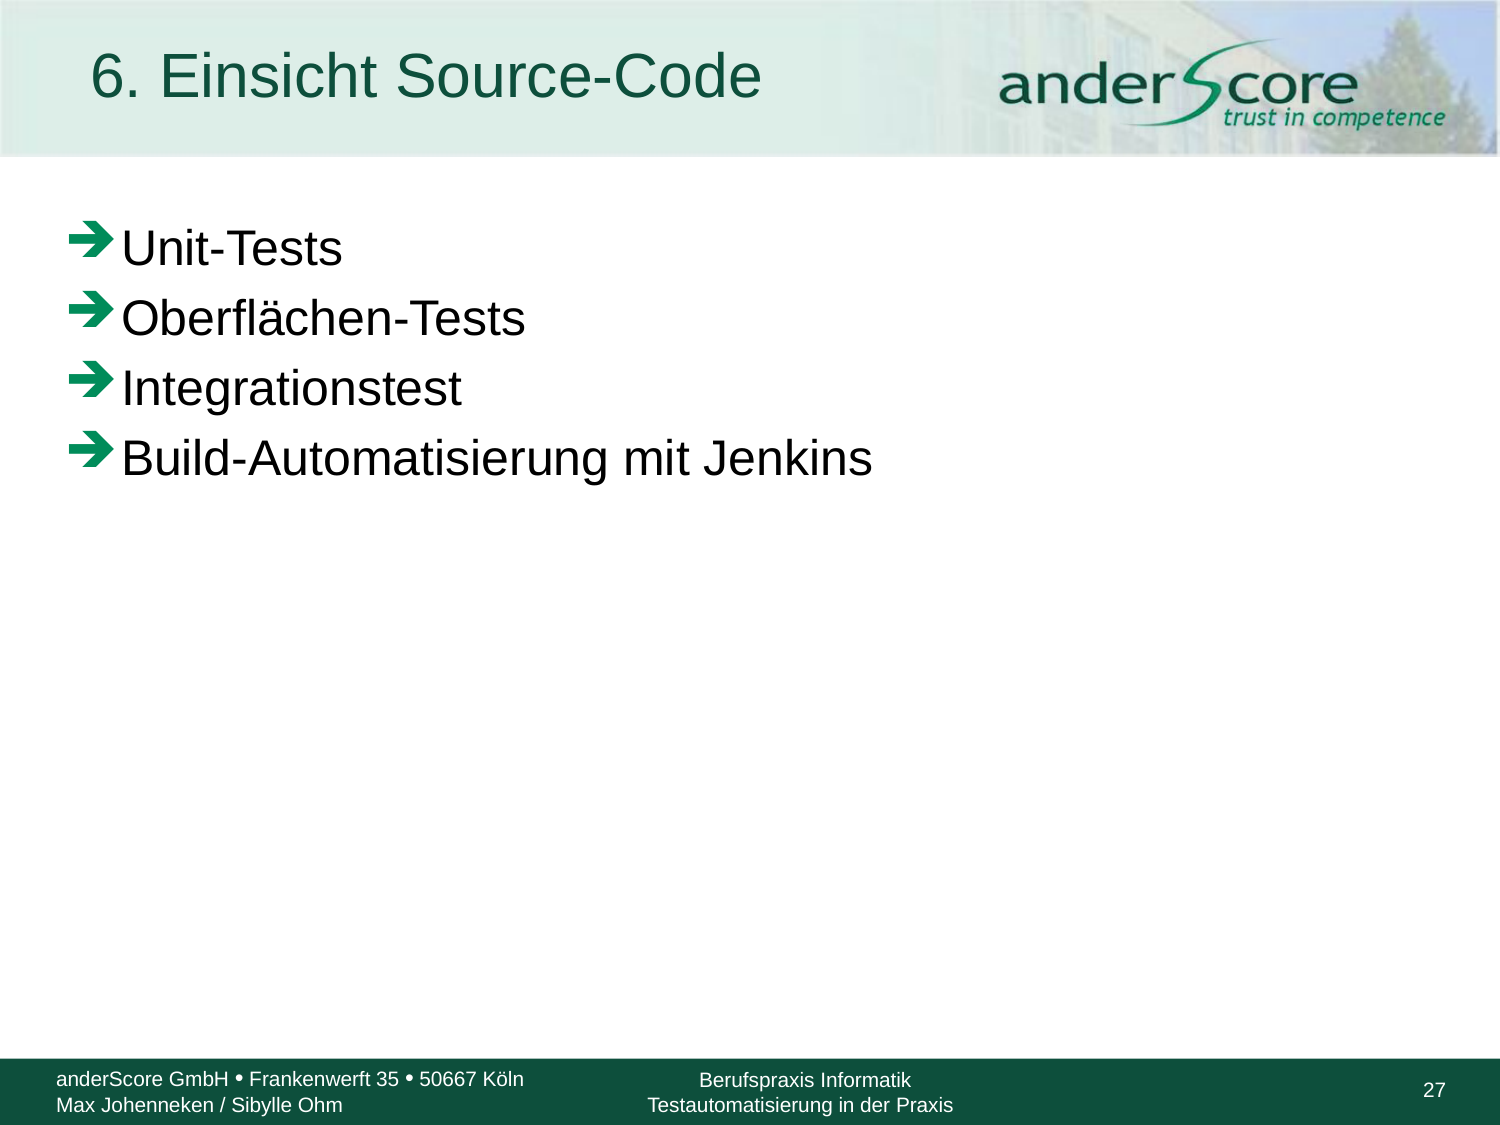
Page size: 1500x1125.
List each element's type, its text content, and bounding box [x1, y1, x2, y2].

picture [0, 0, 1500, 157]
list Unit-Tests Oberflächen-Tests Integrationstest Build-Automatisierung mit Jenkins [49, 207, 1184, 716]
title 6. Einsicht Source-Code [74, 18, 987, 136]
